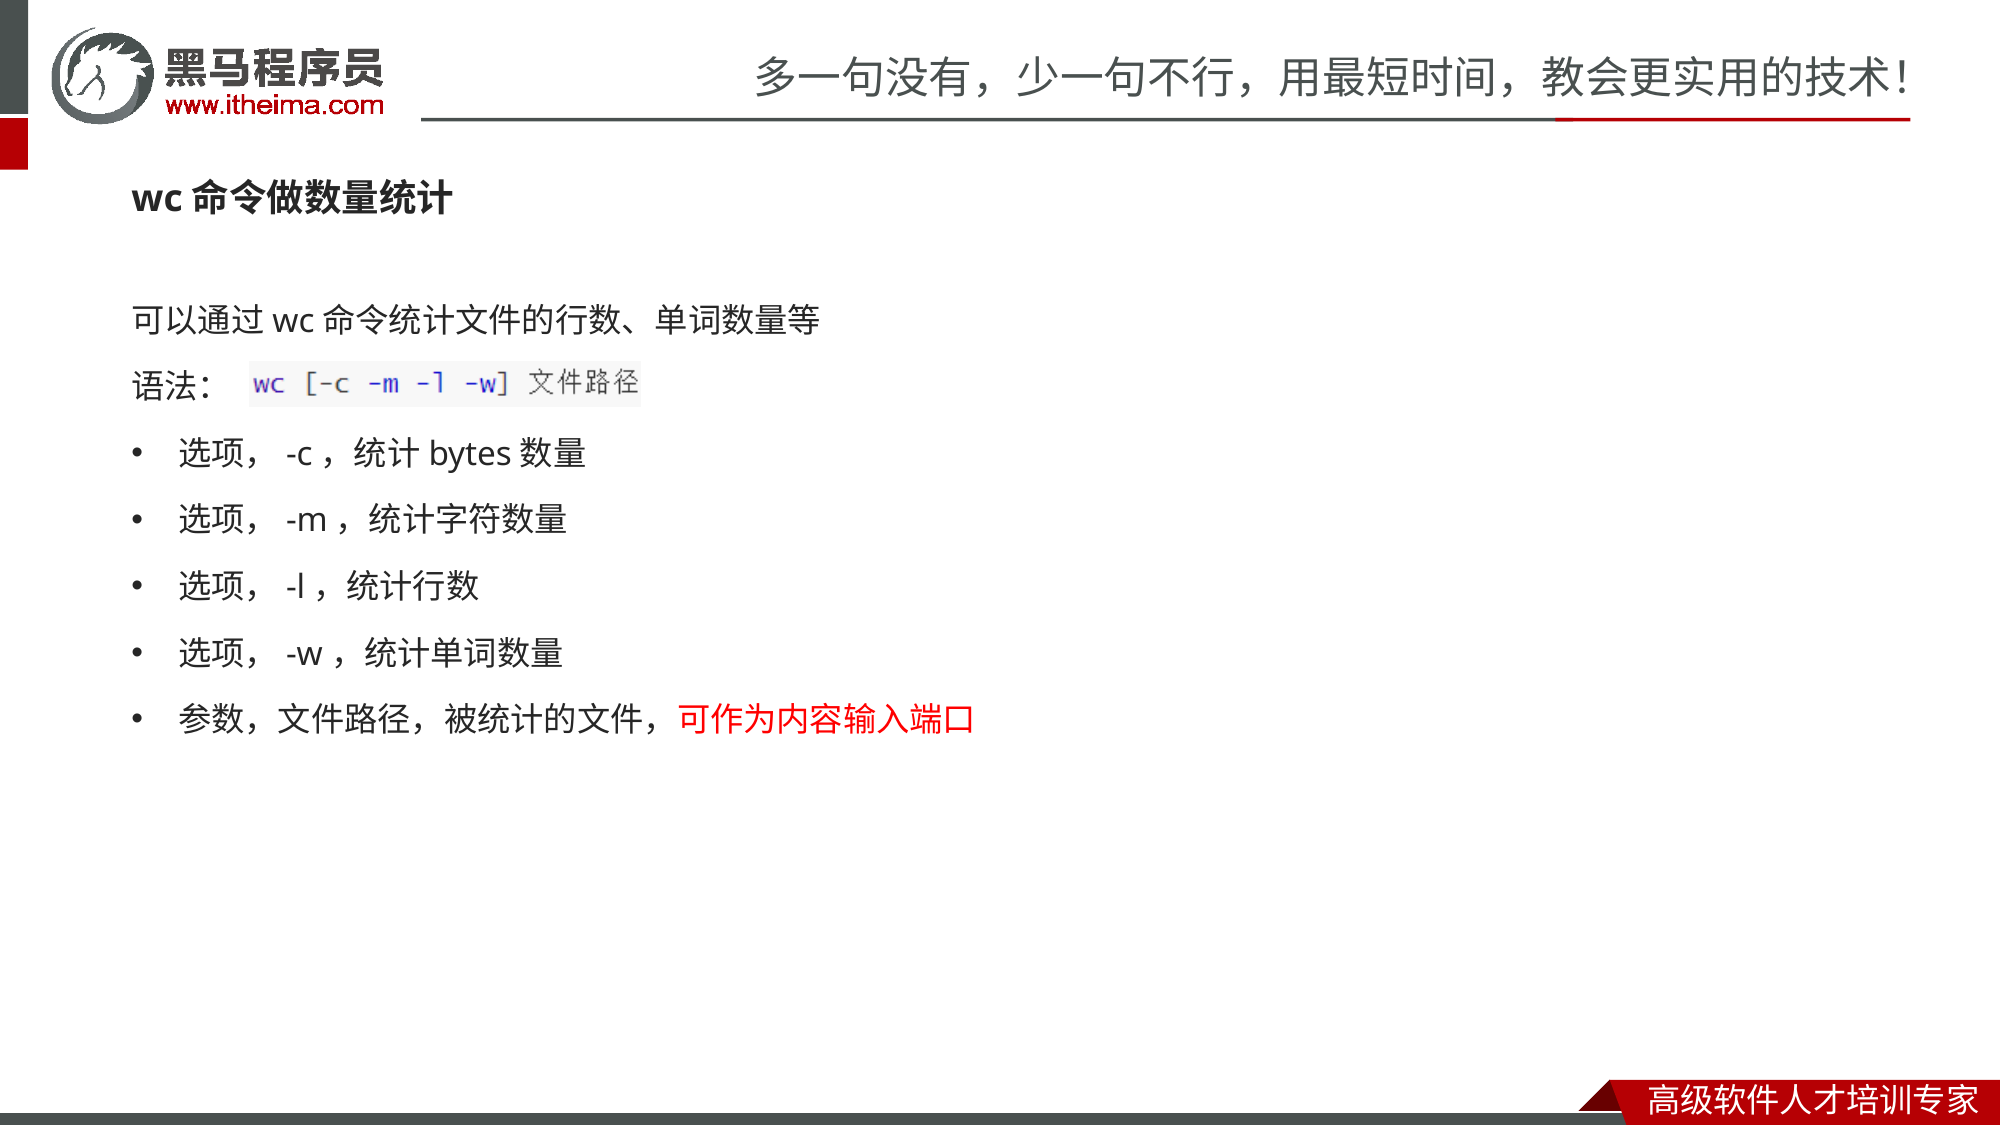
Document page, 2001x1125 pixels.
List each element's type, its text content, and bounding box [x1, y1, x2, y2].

list 可以通过wc命令统计文件的行数、单词数量等 语法： 选项，-c，统计bytes数量 选项，-m，统计字符数量 选项，-l，统计行数 选项，-w，统计单词数量 参数，文件路径，被统计的文件，可作为内容输入端口 [116, 271, 1872, 964]
picture [50, 26, 384, 125]
list wc命令做数量统计 [116, 154, 1872, 239]
picture [249, 360, 641, 407]
